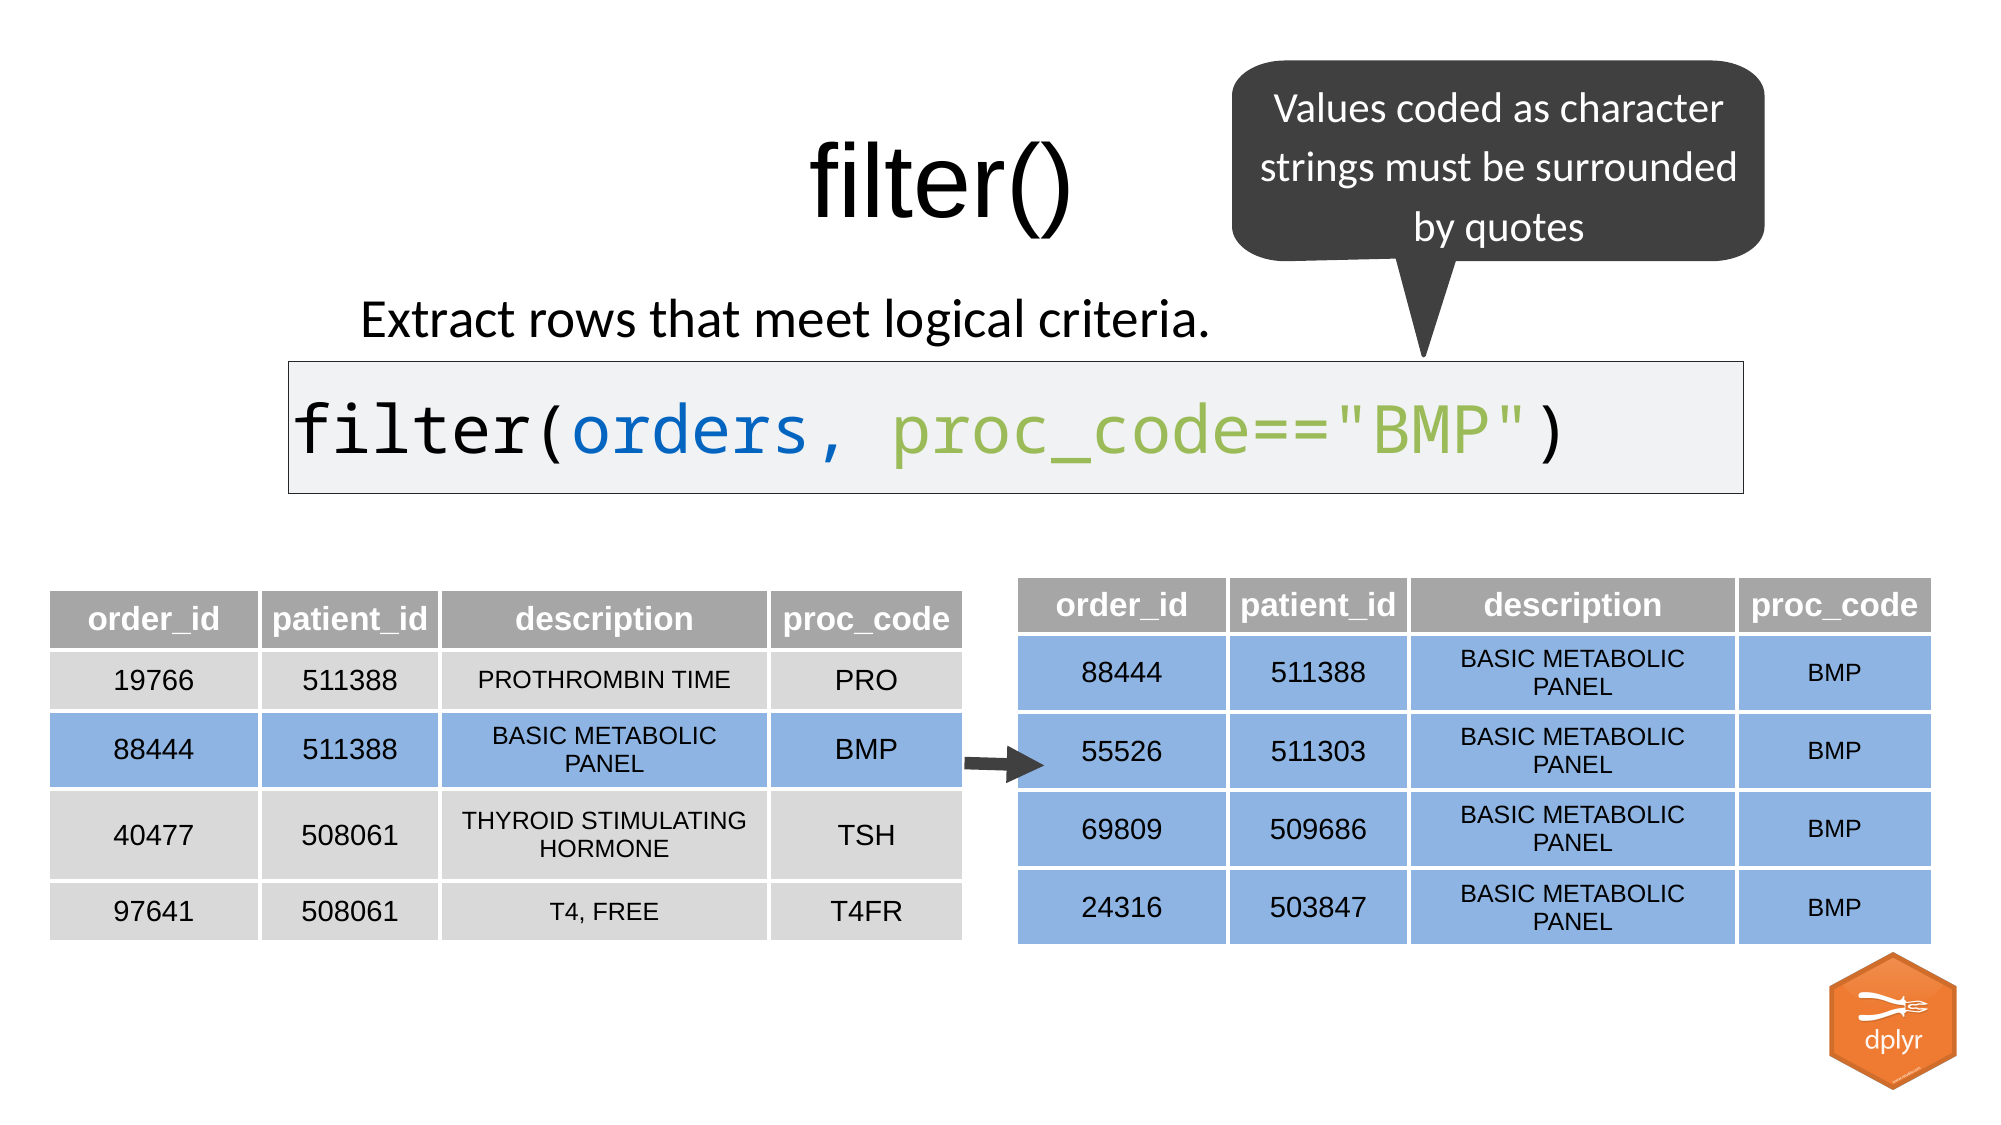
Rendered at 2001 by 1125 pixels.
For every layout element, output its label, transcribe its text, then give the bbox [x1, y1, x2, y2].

table_cell 40477 [50, 791, 258, 879]
text_box [1232, 60, 1765, 358]
table_cell 97641 [50, 883, 258, 940]
table_cell 503847 [1230, 870, 1407, 944]
table_header patient_id [1230, 578, 1407, 632]
table_cell 69809 [1018, 792, 1226, 866]
table_cell 508061 [262, 883, 438, 940]
table_cell 88444 [50, 713, 258, 787]
table_cell PROTHROMBIN TIME [442, 652, 767, 709]
table_cell TSH [771, 791, 962, 879]
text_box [964, 762, 1045, 766]
table_cell 511388 [1230, 636, 1407, 710]
table_cell 511388 [262, 713, 438, 787]
table_cell BMP [1739, 792, 1931, 866]
table_cell 88444 [1018, 636, 1226, 710]
table_cell 508061 [262, 791, 438, 879]
table_header order_id [1018, 578, 1226, 632]
title filter() [808, 112, 1121, 240]
table_cell T4, FREE [442, 883, 767, 940]
table_cell 509686 [1230, 792, 1407, 866]
table_cell BMP [1739, 714, 1931, 788]
table_cell T4FR [771, 883, 962, 940]
table_cell BMP [1739, 870, 1931, 944]
table_header proc_code [1739, 578, 1931, 632]
table_cell 24316 [1018, 870, 1226, 944]
table_cell 511303 [1230, 714, 1407, 788]
table_header order_id [50, 591, 258, 648]
text_box [1829, 952, 1957, 1090]
table_cell 55526 [1018, 714, 1226, 788]
table_cell BASIC METABOLIC PANEL [1411, 636, 1735, 710]
table_header description [1411, 578, 1735, 632]
text_box Values coded as character strings must be surrounded by quotes [1256, 69, 1741, 241]
table_cell BASIC METABOLIC PANEL [442, 713, 767, 787]
text_box filter(orders, proc_code=="BMP") [276, 379, 1587, 475]
table_cell BASIC METABOLIC PANEL [1411, 792, 1735, 866]
text_box Extract rows that meet logical criteria. [359, 280, 1370, 379]
table_cell BMP [771, 713, 962, 787]
table_header description [442, 591, 767, 648]
table_cell BASIC METABOLIC PANEL [1411, 870, 1735, 944]
table_header patient_id [262, 591, 438, 648]
table_cell PRO [771, 652, 962, 709]
table_header proc_code [771, 591, 962, 648]
table_cell THYROID STIMULATING HORMONE [442, 791, 767, 879]
table_cell BASIC METABOLIC PANEL [1411, 714, 1735, 788]
table_cell BMP [1739, 636, 1931, 710]
table_cell 19766 [50, 652, 258, 709]
table_cell 511388 [262, 652, 438, 709]
text_box [288, 361, 1744, 494]
